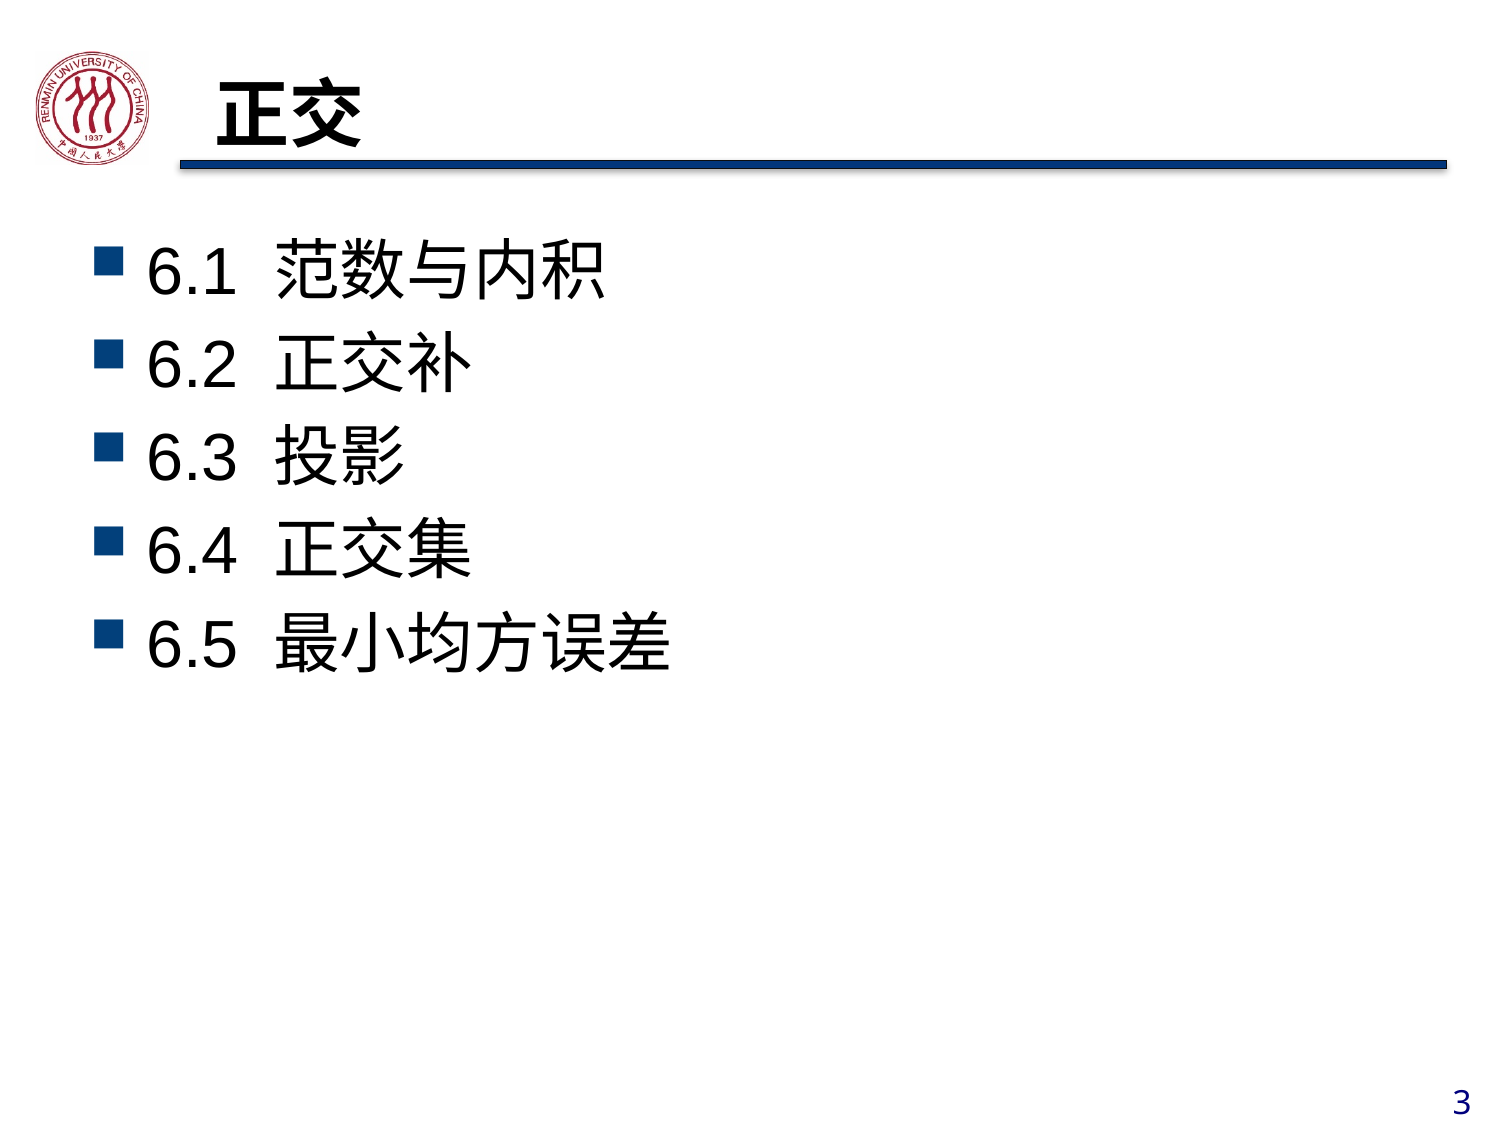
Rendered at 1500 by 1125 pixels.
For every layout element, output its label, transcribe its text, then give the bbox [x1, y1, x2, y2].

list 6.1 范数与内积 6.2 正交补 6.3 投影 6.4 正交集 6.5 最小均方误差 [75, 219, 1425, 1094]
title 正交 [198, 18, 1407, 205]
picture [35, 51, 149, 165]
